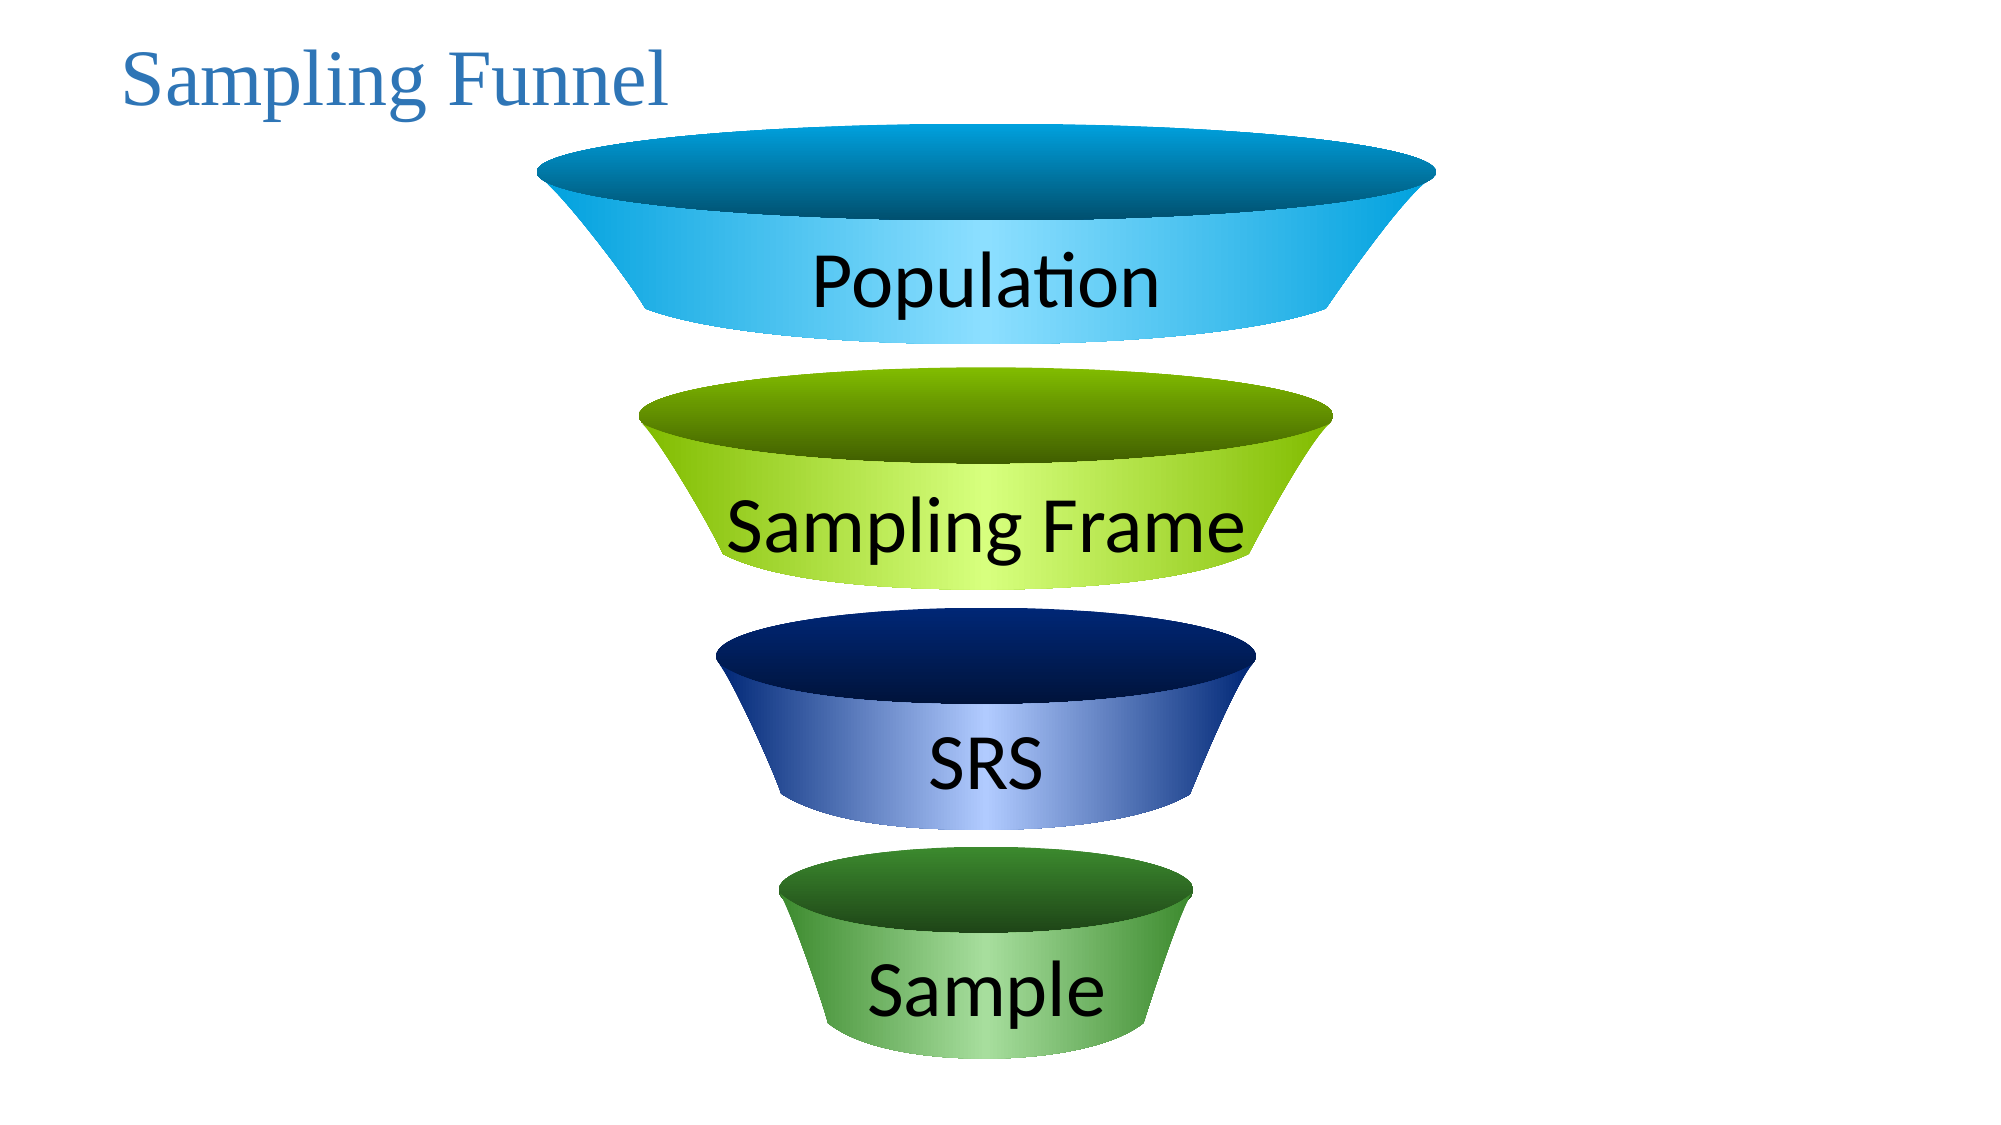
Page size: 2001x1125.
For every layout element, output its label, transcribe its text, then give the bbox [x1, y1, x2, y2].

text_box [536, 147, 1436, 221]
text_box [638, 367, 1334, 464]
text_box Population [701, 227, 1272, 324]
text_box [545, 182, 1424, 324]
text_box [703, 324, 1266, 345]
text_box [763, 569, 1205, 590]
text_box [642, 423, 1330, 513]
text_box [779, 892, 1193, 936]
text_box Sample [701, 936, 1272, 1033]
text_box [778, 846, 1194, 933]
text_box [719, 663, 1253, 709]
text_box [843, 1033, 1128, 1059]
text_box SRS [701, 709, 1272, 806]
text_box Sampling Funnel [102, 1, 1724, 147]
text_box Sampling Frame [701, 472, 1272, 569]
text_box [805, 806, 1165, 830]
text_box [716, 607, 1256, 704]
